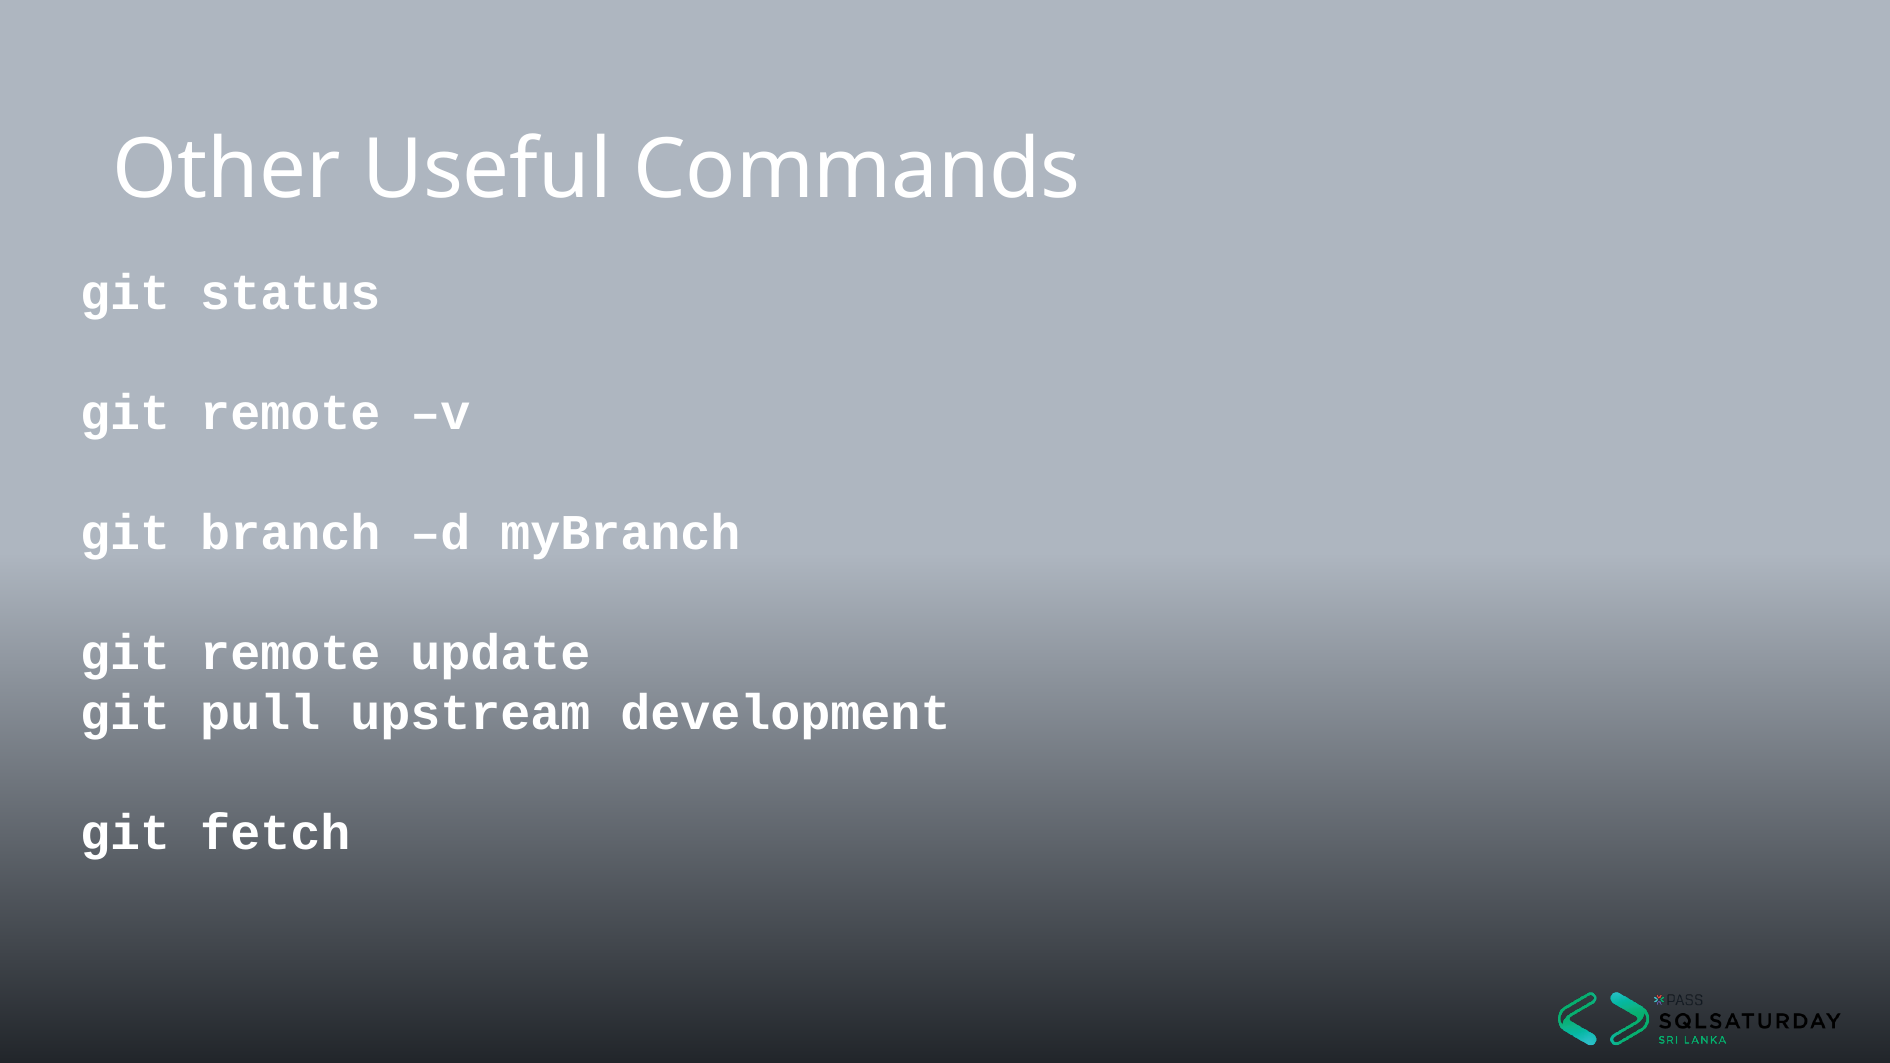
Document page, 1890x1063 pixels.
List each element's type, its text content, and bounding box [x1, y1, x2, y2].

text_box Other Useful Commands [98, 106, 1097, 222]
text_box git status git remote –v git branch –d myBranch git remote update git pull upstream development git fetch [65, 252, 1113, 928]
picture [1540, 974, 1890, 1063]
